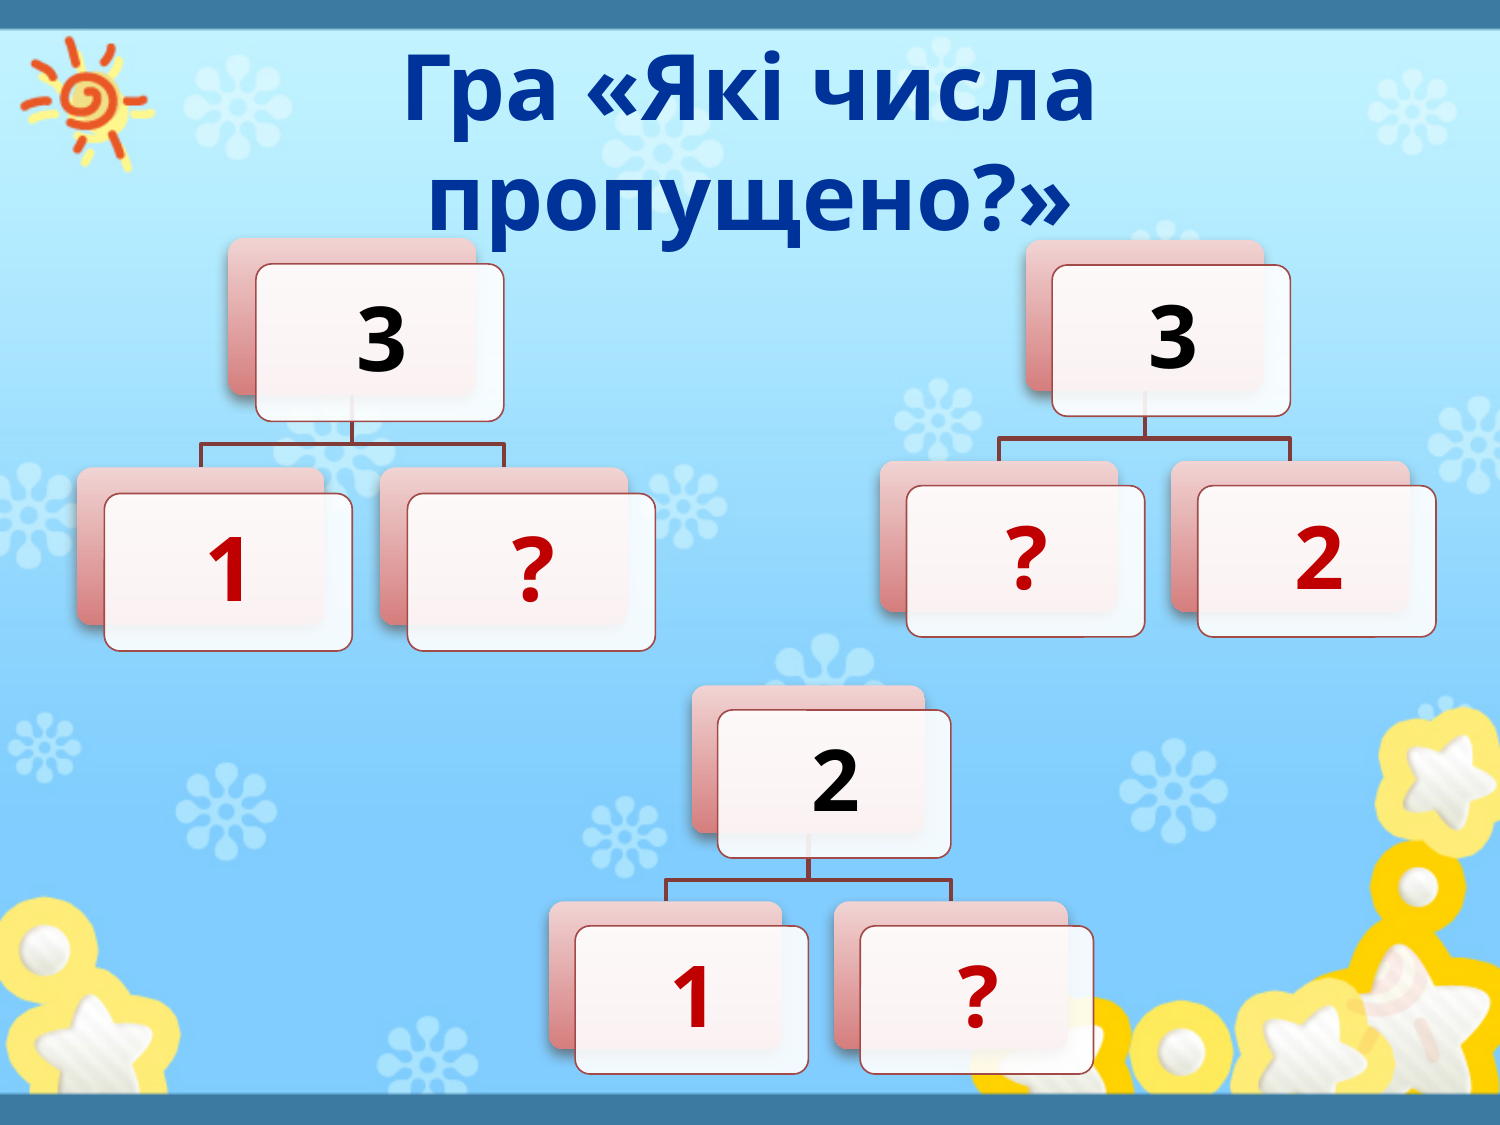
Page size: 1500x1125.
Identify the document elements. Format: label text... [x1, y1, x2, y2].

picture [0, 0, 1500, 1125]
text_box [879, 231, 1437, 646]
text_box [548, 656, 1094, 1103]
title Гра «Які числа пропущено?» [75, 45, 1425, 233]
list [76, 231, 656, 658]
